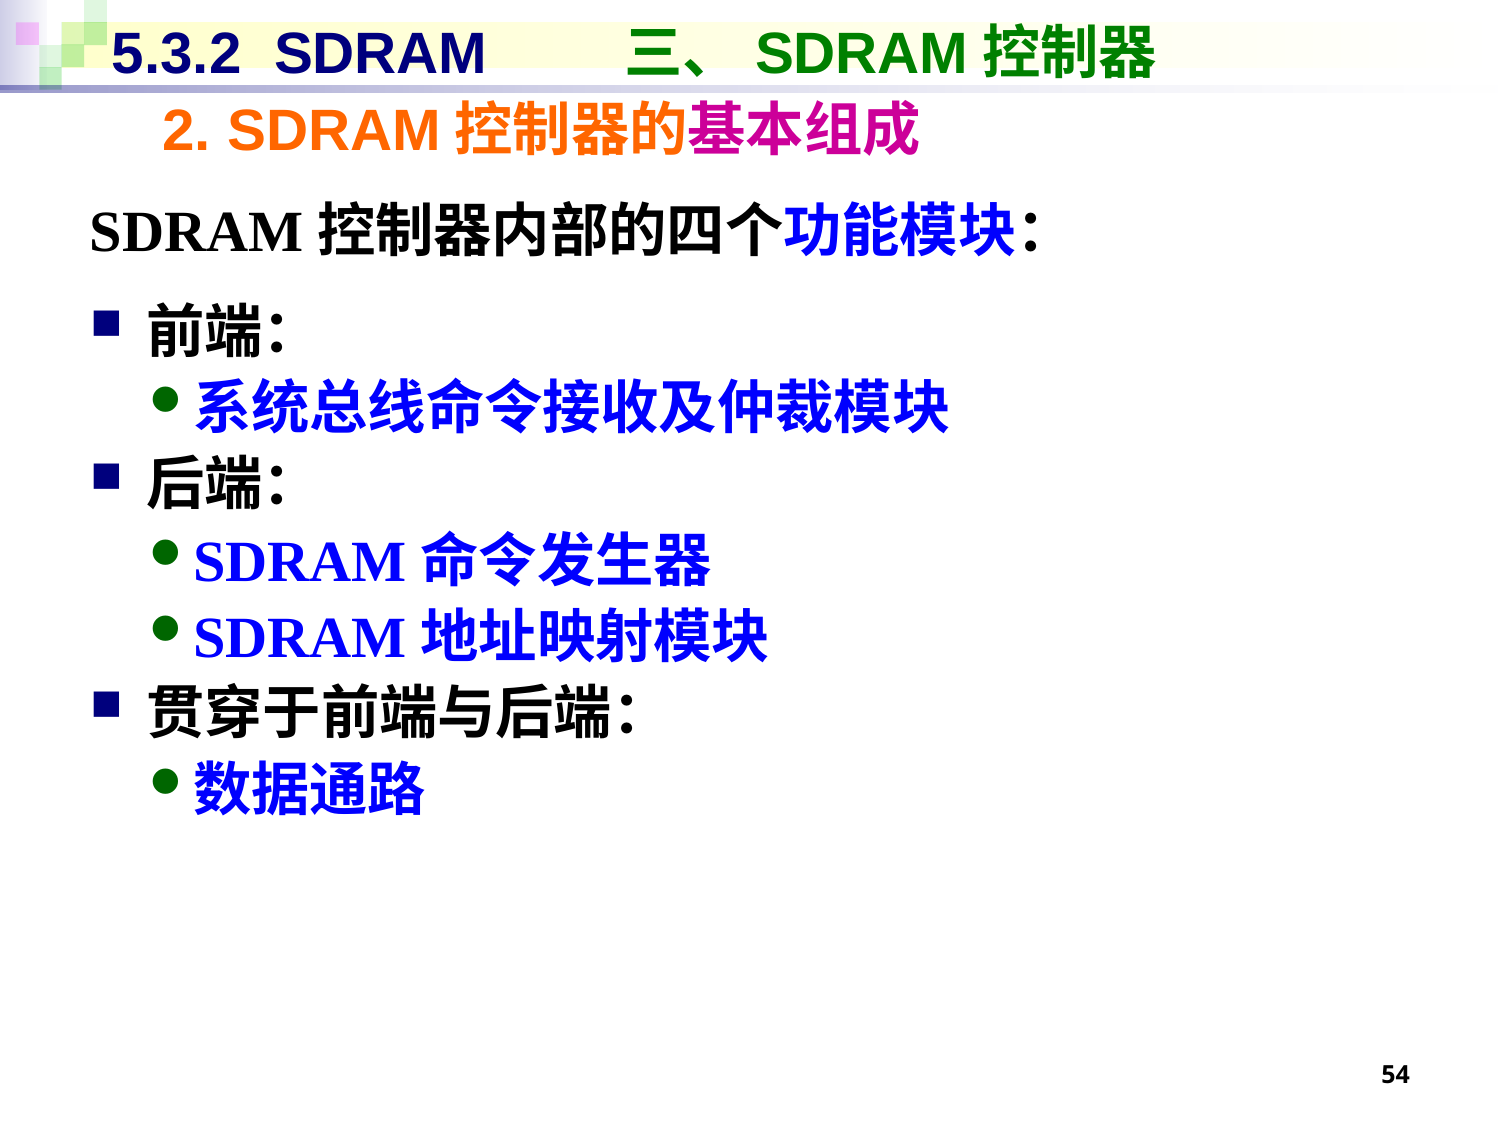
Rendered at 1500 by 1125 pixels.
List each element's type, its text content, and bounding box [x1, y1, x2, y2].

text_box 2. SDRAM控制器的基本组成 [147, 84, 1447, 171]
text_box SDRAM控制器内部的四个功能模块： [75, 185, 1357, 271]
title 5.3.2 SDRAM 三、SDRAM控制器 [96, 6, 1448, 94]
slide_number 54 [1074, 1048, 1426, 1101]
list 前端： 系统总线命令接收及仲裁模块 后端： SDRAM命令发生器 SDRAM地址映射模块 贯穿于前端与后端： 数据通路 [74, 286, 1448, 1048]
